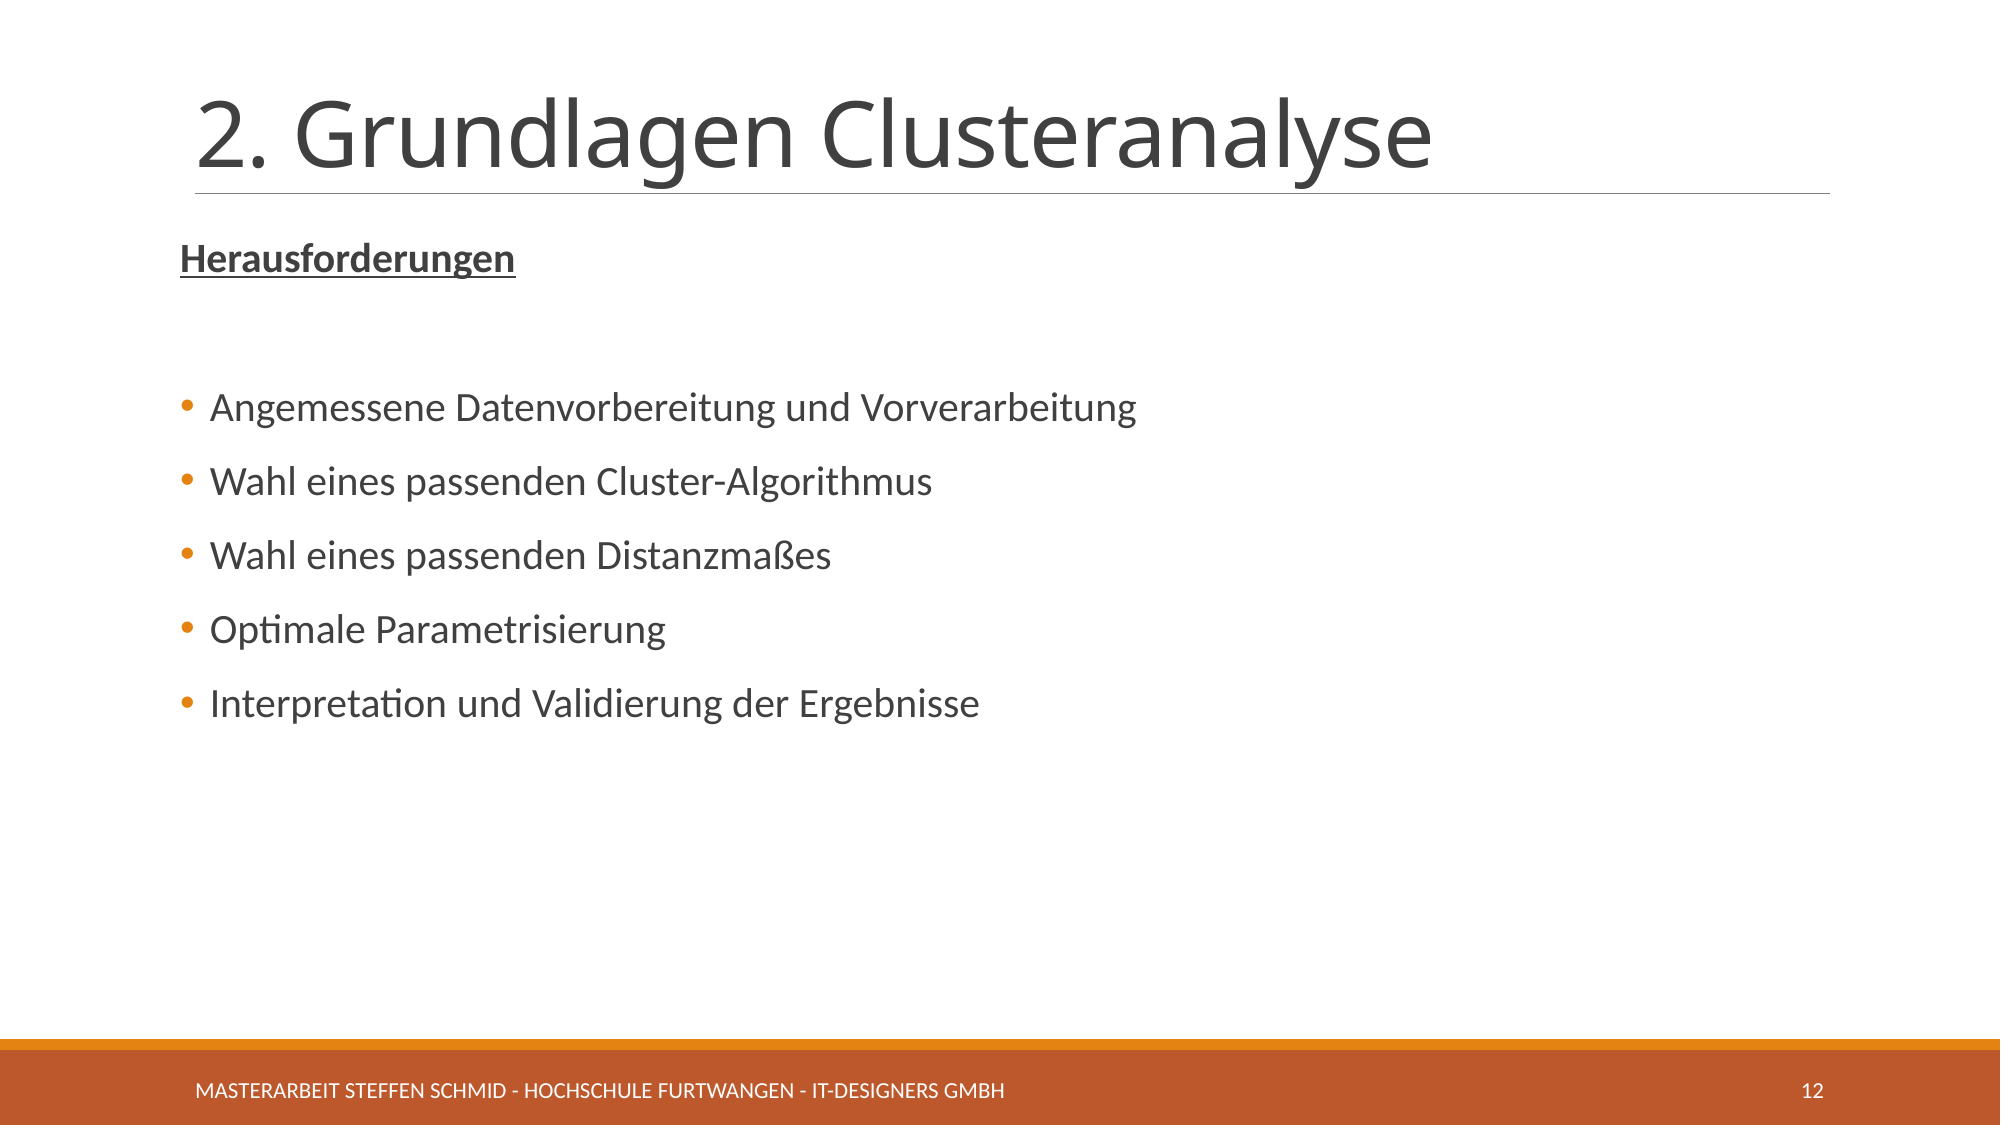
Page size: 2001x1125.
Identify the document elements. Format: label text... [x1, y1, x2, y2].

list Herausforderungen Angemessene Datenvorbereitung und Vorverarbeitung Wahl eines passenden Cluster-Algorithmus Wahl eines passenden Distanzmaßes Optimale Parametrisierung Interpretation und Validierung der Ergebnisse [180, 229, 1830, 998]
slide_number 12 [1624, 1059, 1840, 1120]
footer Masterarbeit Steffen Schmid - Hochschule Furtwangen - IT-Designers GmbH [180, 1059, 1396, 1120]
title 2. Grundlagen Clusteranalyse [180, 47, 1830, 194]
